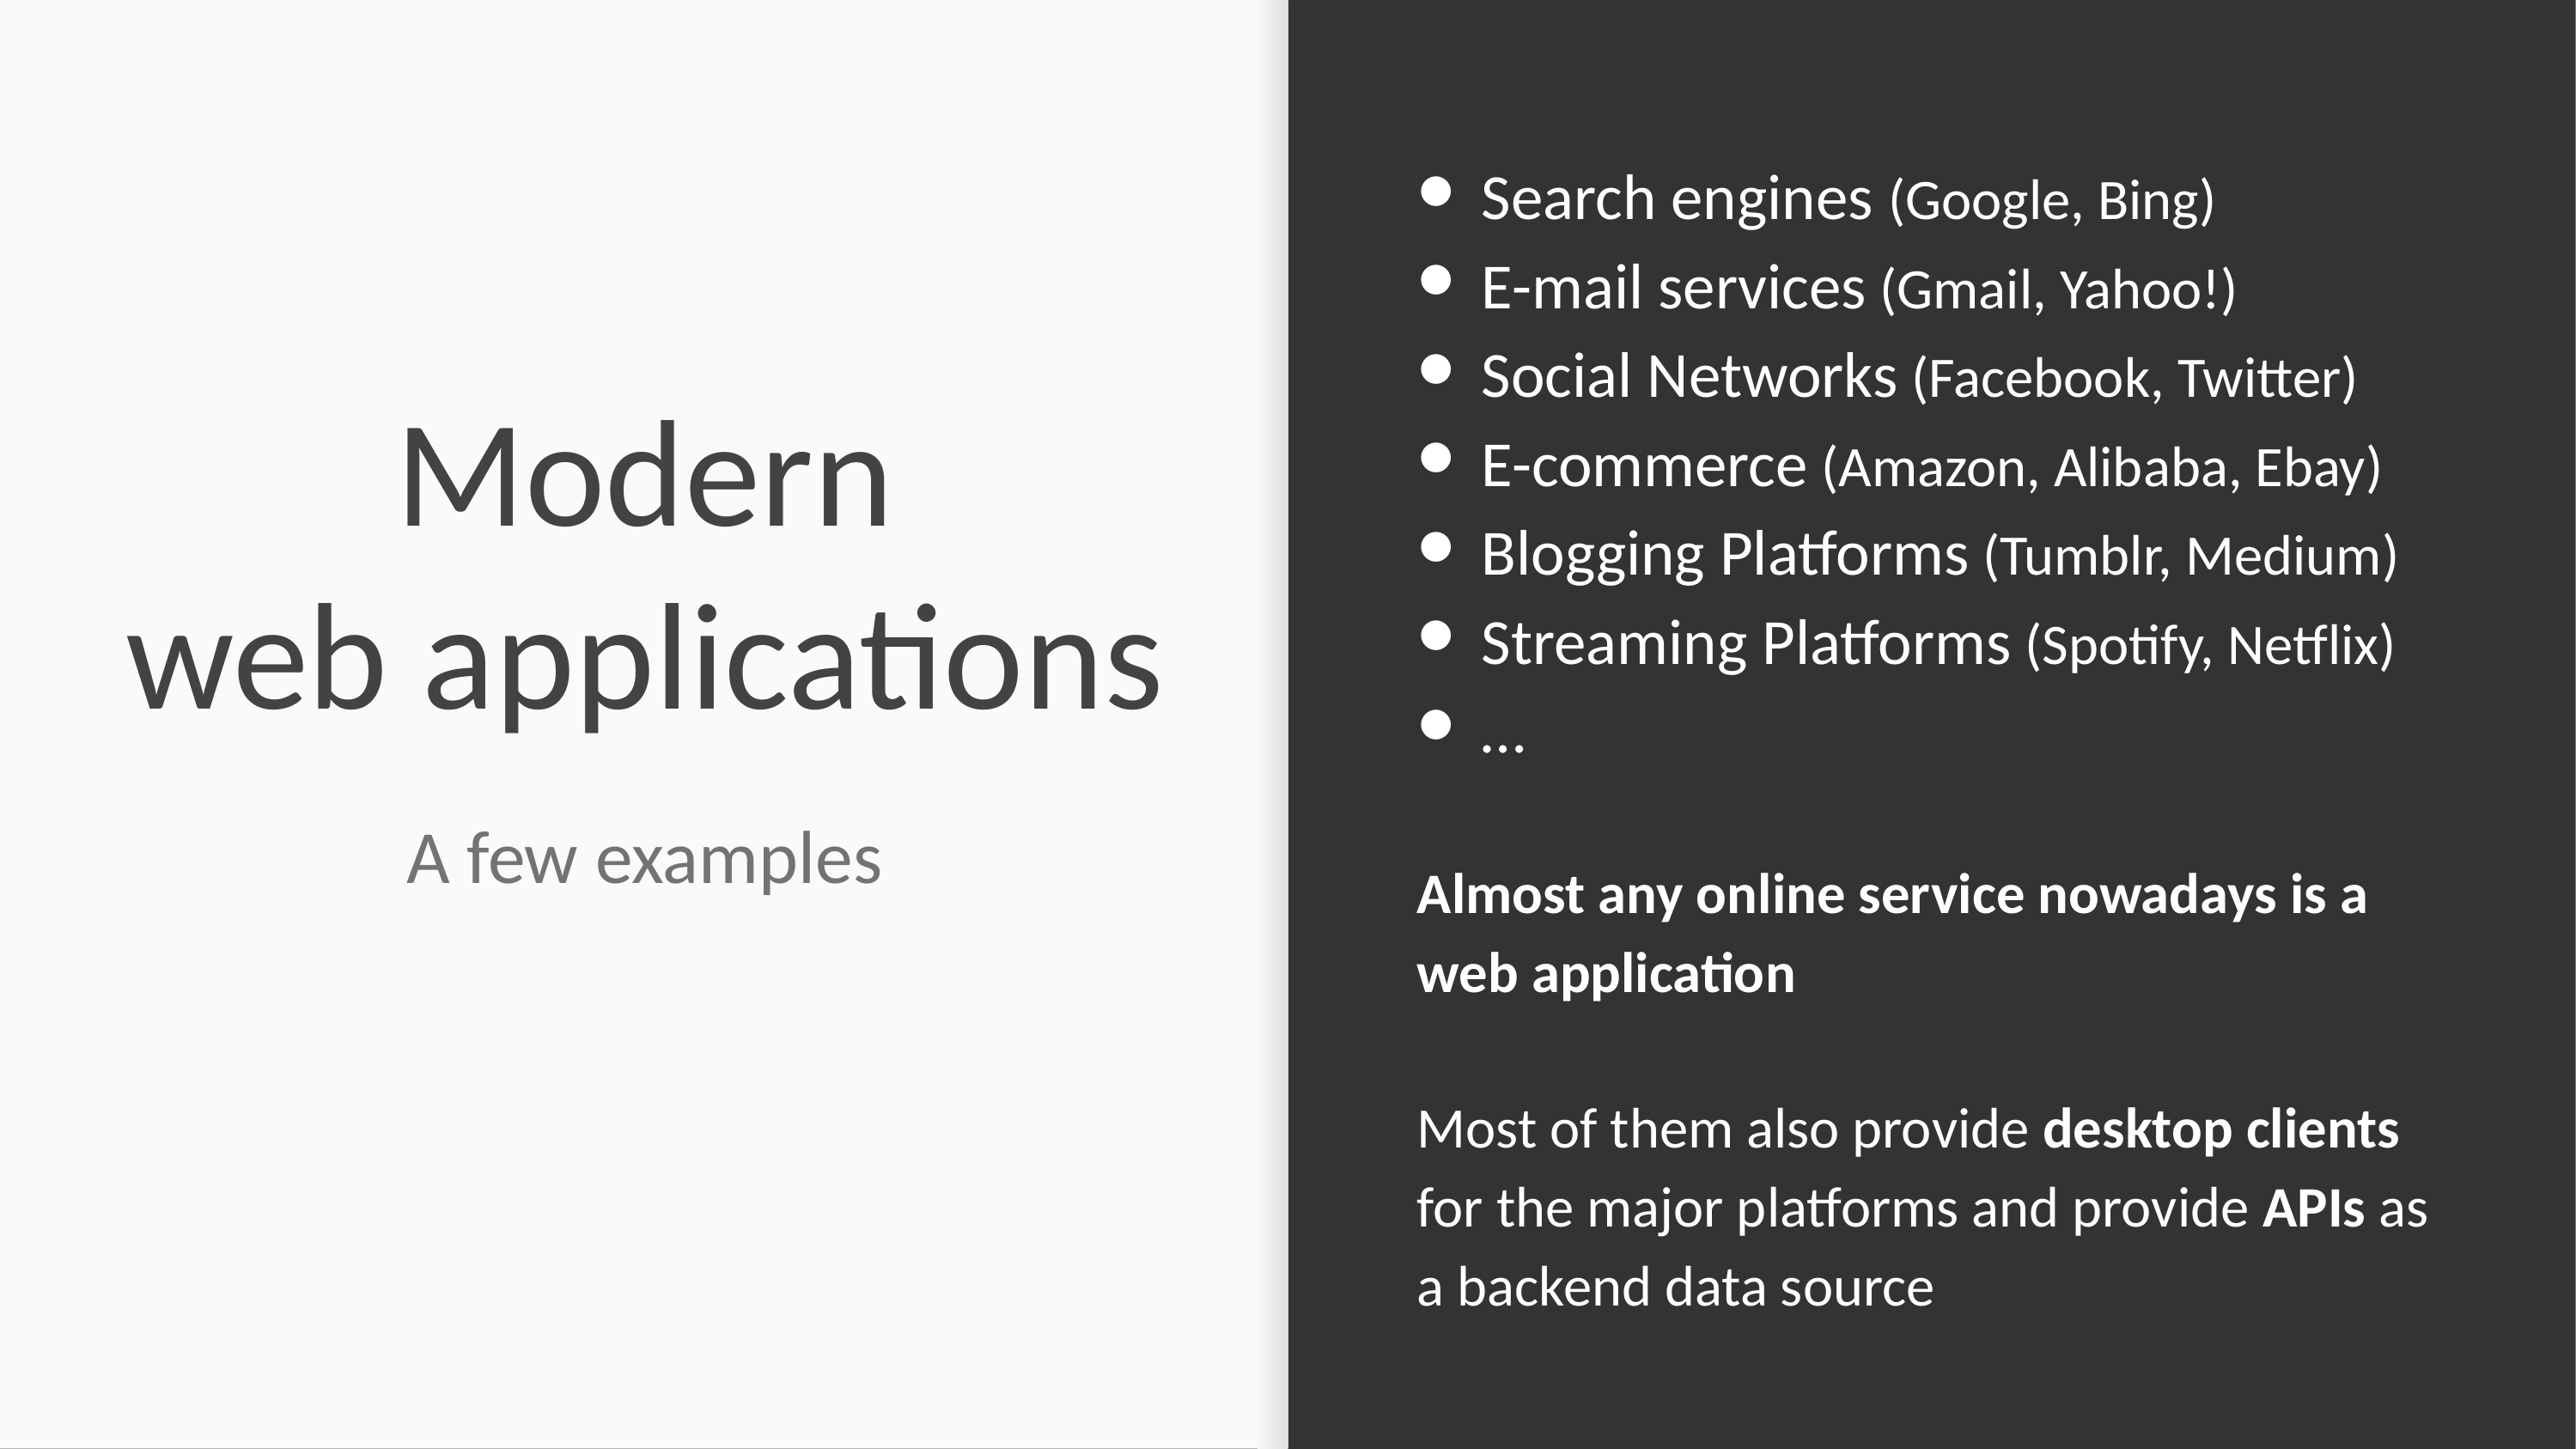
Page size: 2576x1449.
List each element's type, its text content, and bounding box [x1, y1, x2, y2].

subtitle A few examples [75, 782, 1215, 1131]
list Almost any online service nowadays is a web application Most of them also provide desktop clients for the major platforms and provide APIs as a backend data source [1391, 819, 2460, 1379]
title Modern web applications [75, 347, 1215, 765]
list Search engines (Google, Bing) E-mail services (Gmail, Yahoo!) Social Networks (Facebook, Twitter) E-commerce (Amazon, Alibaba, Ebay) Blogging Platforms (Tumblr, Medium) Streaming Platforms (Spotify, Netflix) … [1391, 118, 2520, 820]
